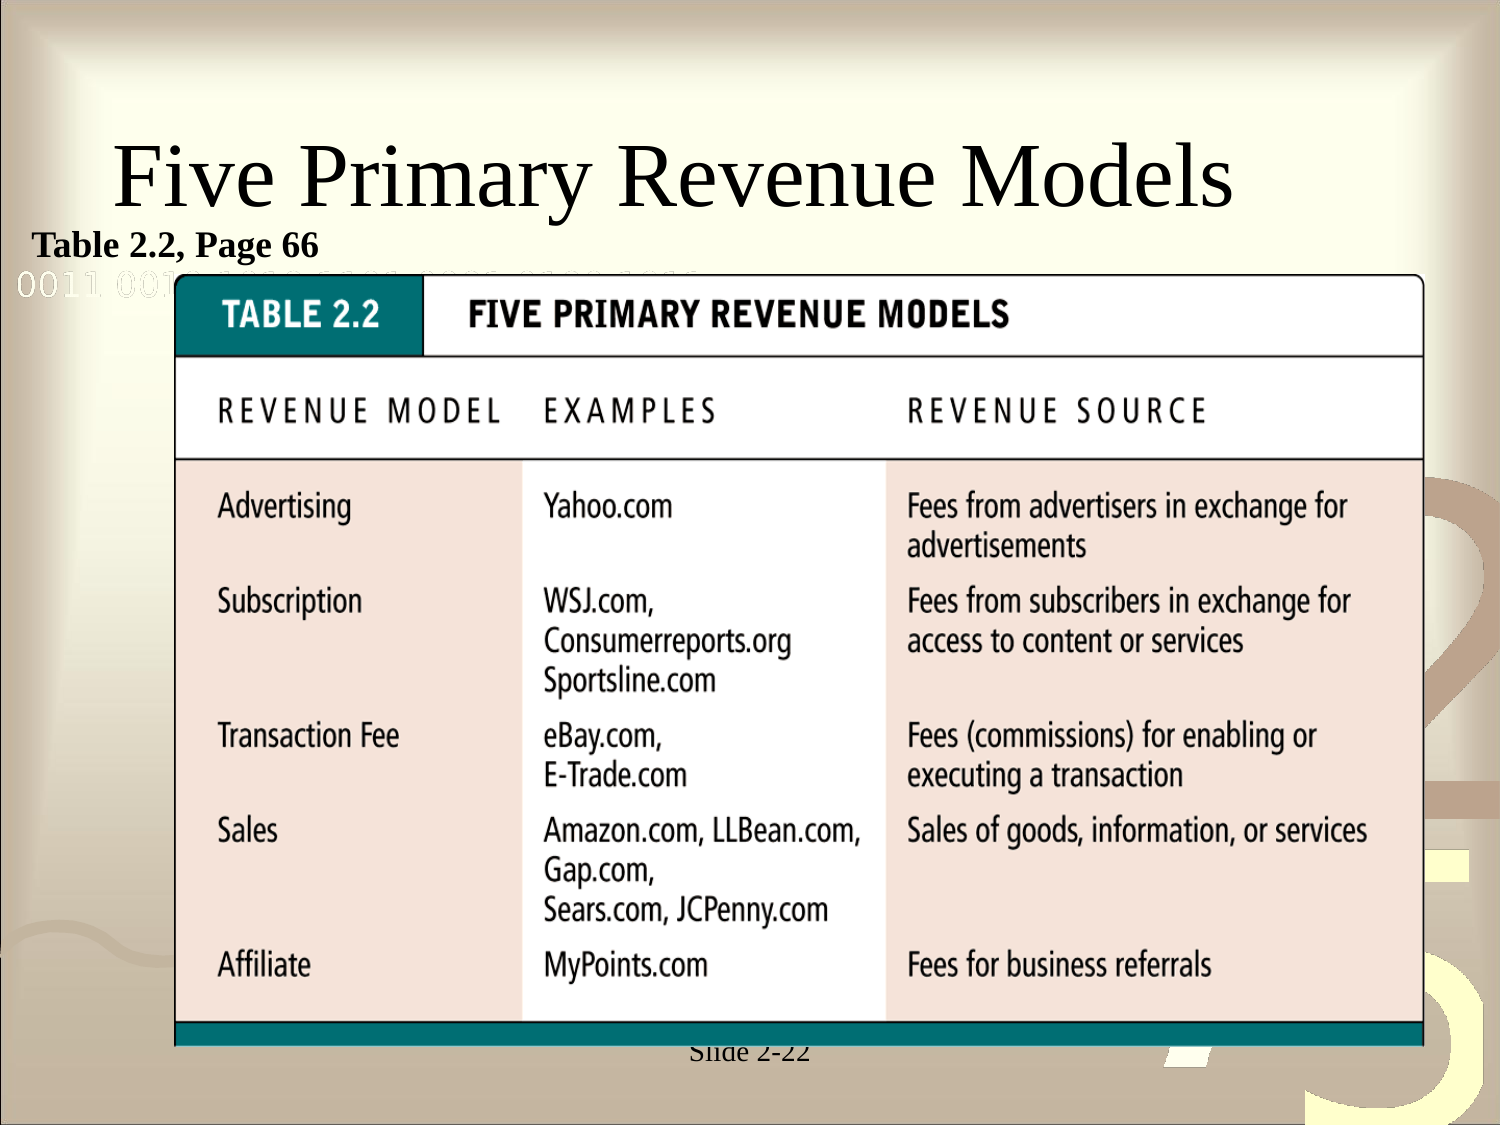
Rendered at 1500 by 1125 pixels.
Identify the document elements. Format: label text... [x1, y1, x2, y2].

picture [0, 0, 1500, 1125]
list Table 2.2, Page 66 [16, 212, 1238, 313]
slide_number Slide 2-‹#› [512, 1055, 988, 1100]
title Five Primary Revenue Models [16, 112, 1334, 228]
